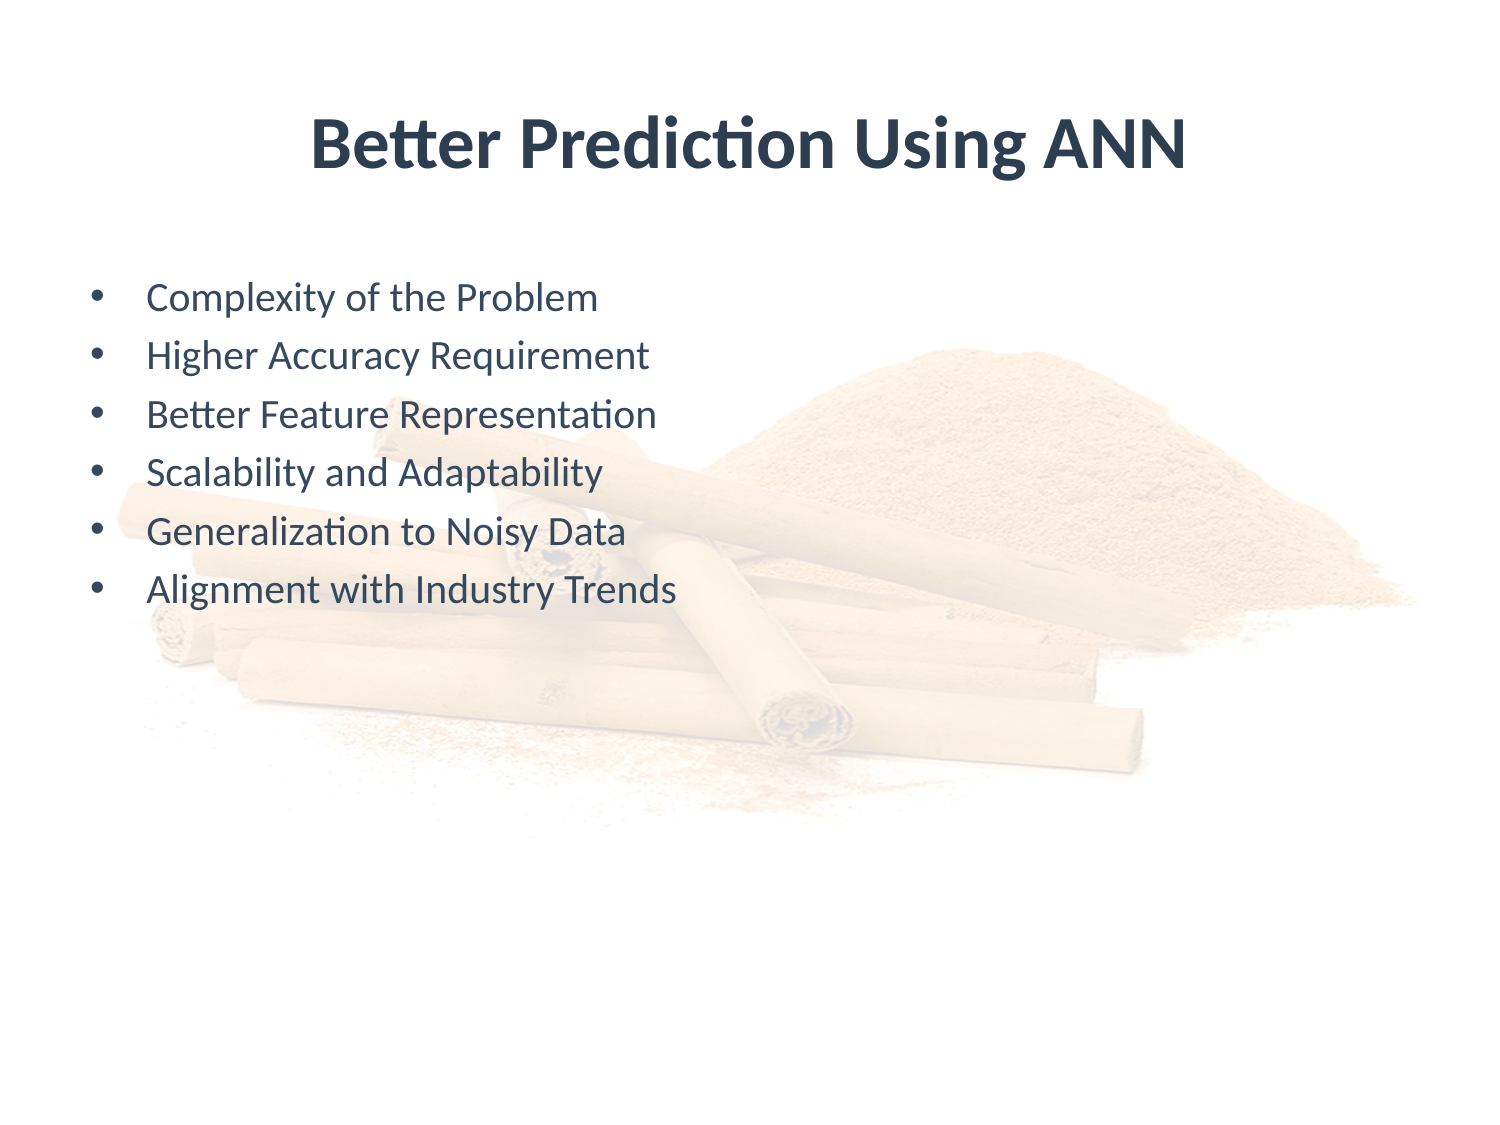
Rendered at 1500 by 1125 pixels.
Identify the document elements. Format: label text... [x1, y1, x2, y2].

list Complexity of the Problem Higher Accuracy Requirement Better Feature Representation Scalability and Adaptability Generalization to Noisy Data Alignment with Industry Trends [75, 262, 869, 771]
title Better Prediction Using ANN [75, 45, 1425, 233]
